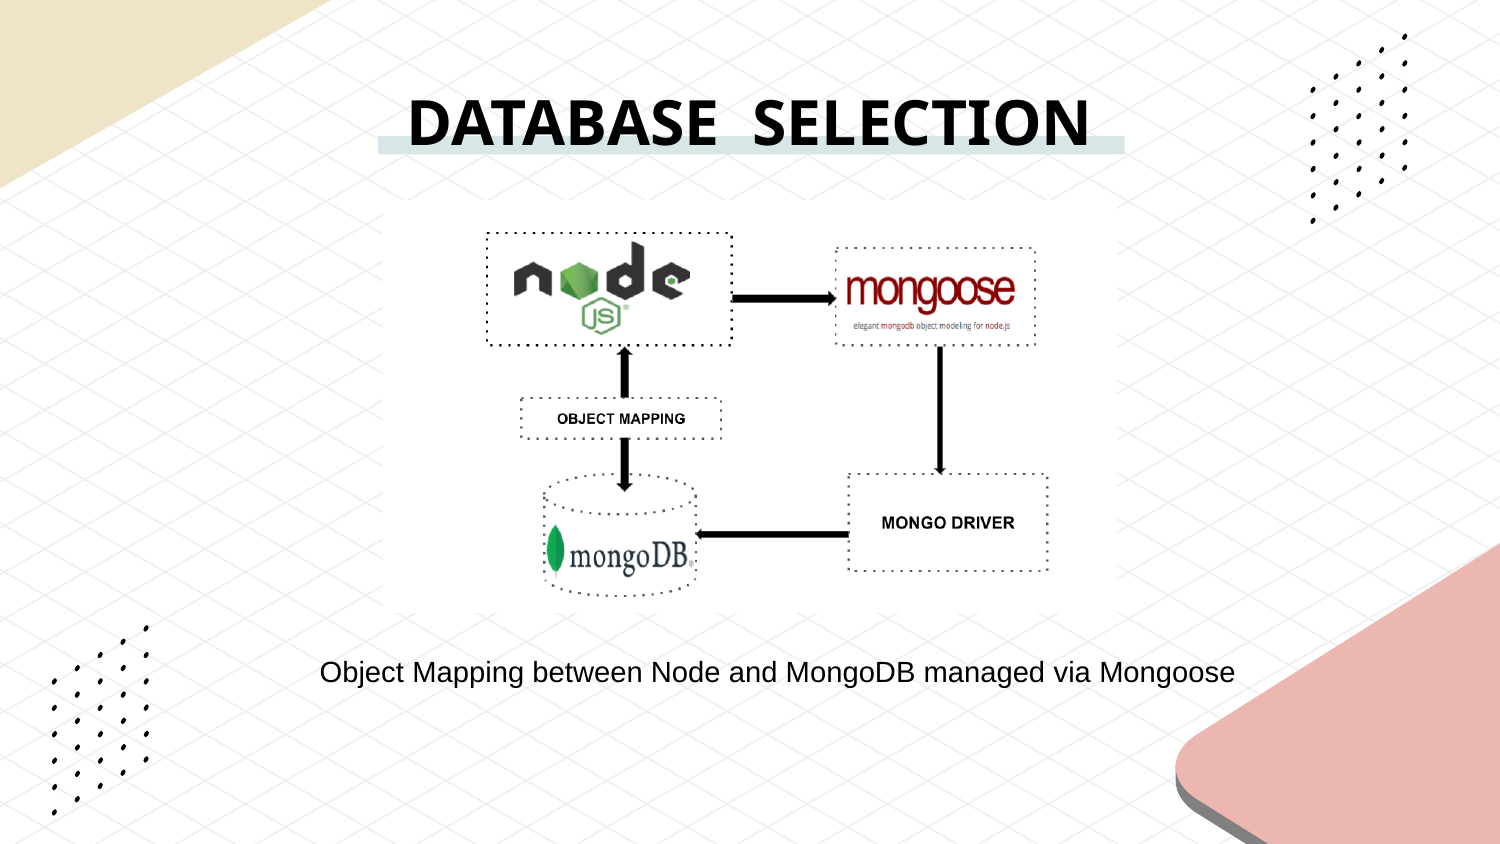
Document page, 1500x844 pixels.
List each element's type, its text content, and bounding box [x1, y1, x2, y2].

title DATABASE SELECTION [118, 72, 1382, 168]
text_box Object Mapping between Node and MongoDB managed via Mongoose [304, 645, 1252, 696]
picture [383, 200, 1117, 613]
